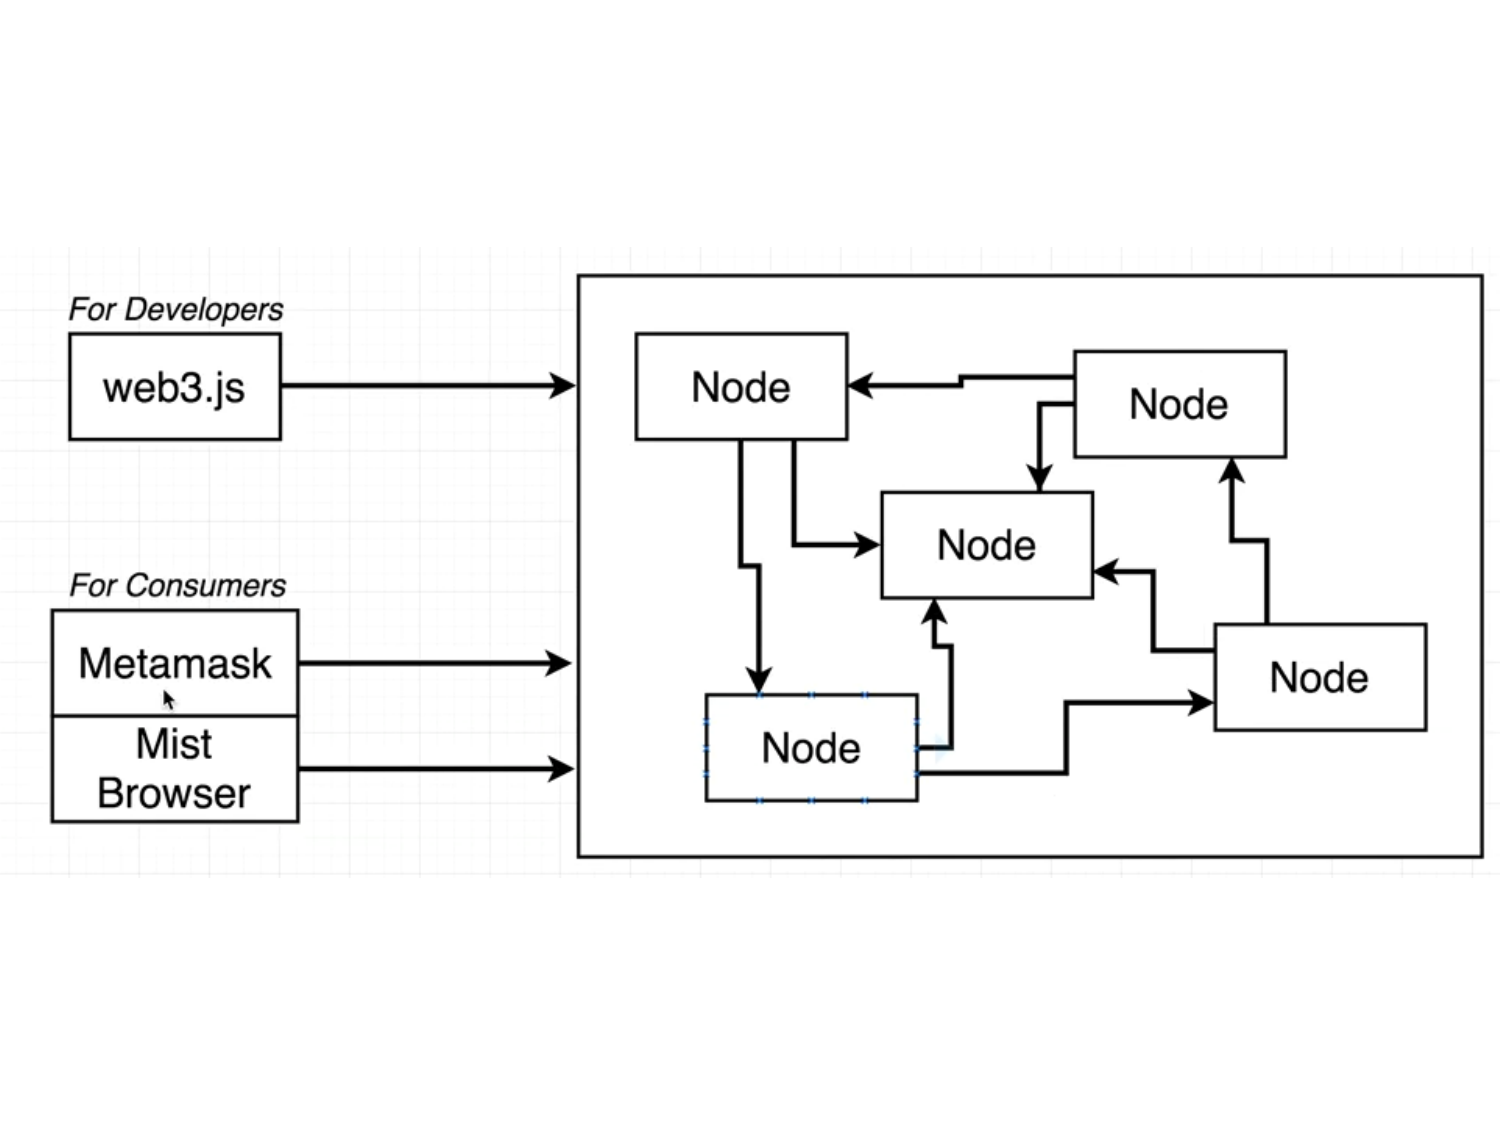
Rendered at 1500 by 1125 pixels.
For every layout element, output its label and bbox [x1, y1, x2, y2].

picture [0, 247, 1500, 878]
